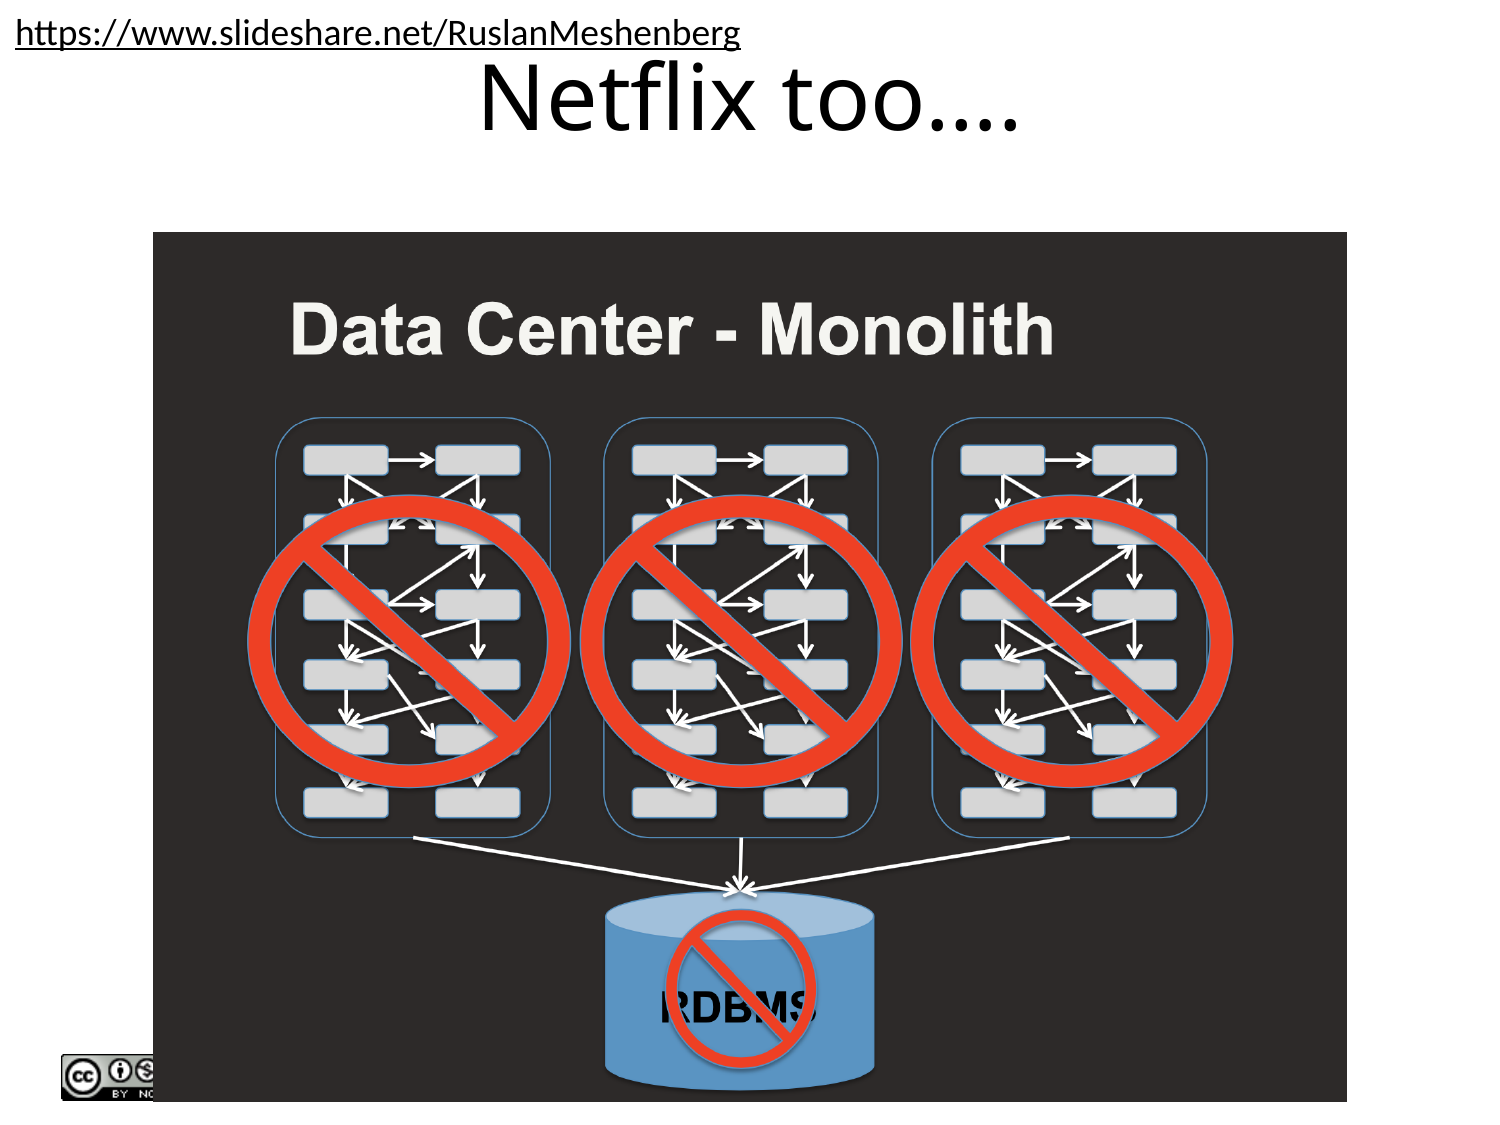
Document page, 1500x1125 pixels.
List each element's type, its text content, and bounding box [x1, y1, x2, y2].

title Netflix too…. [75, 0, 1425, 188]
text_box https://www.slideshare.net/RuslanMeshenberg [0, 0, 838, 61]
picture [61, 232, 1347, 1102]
